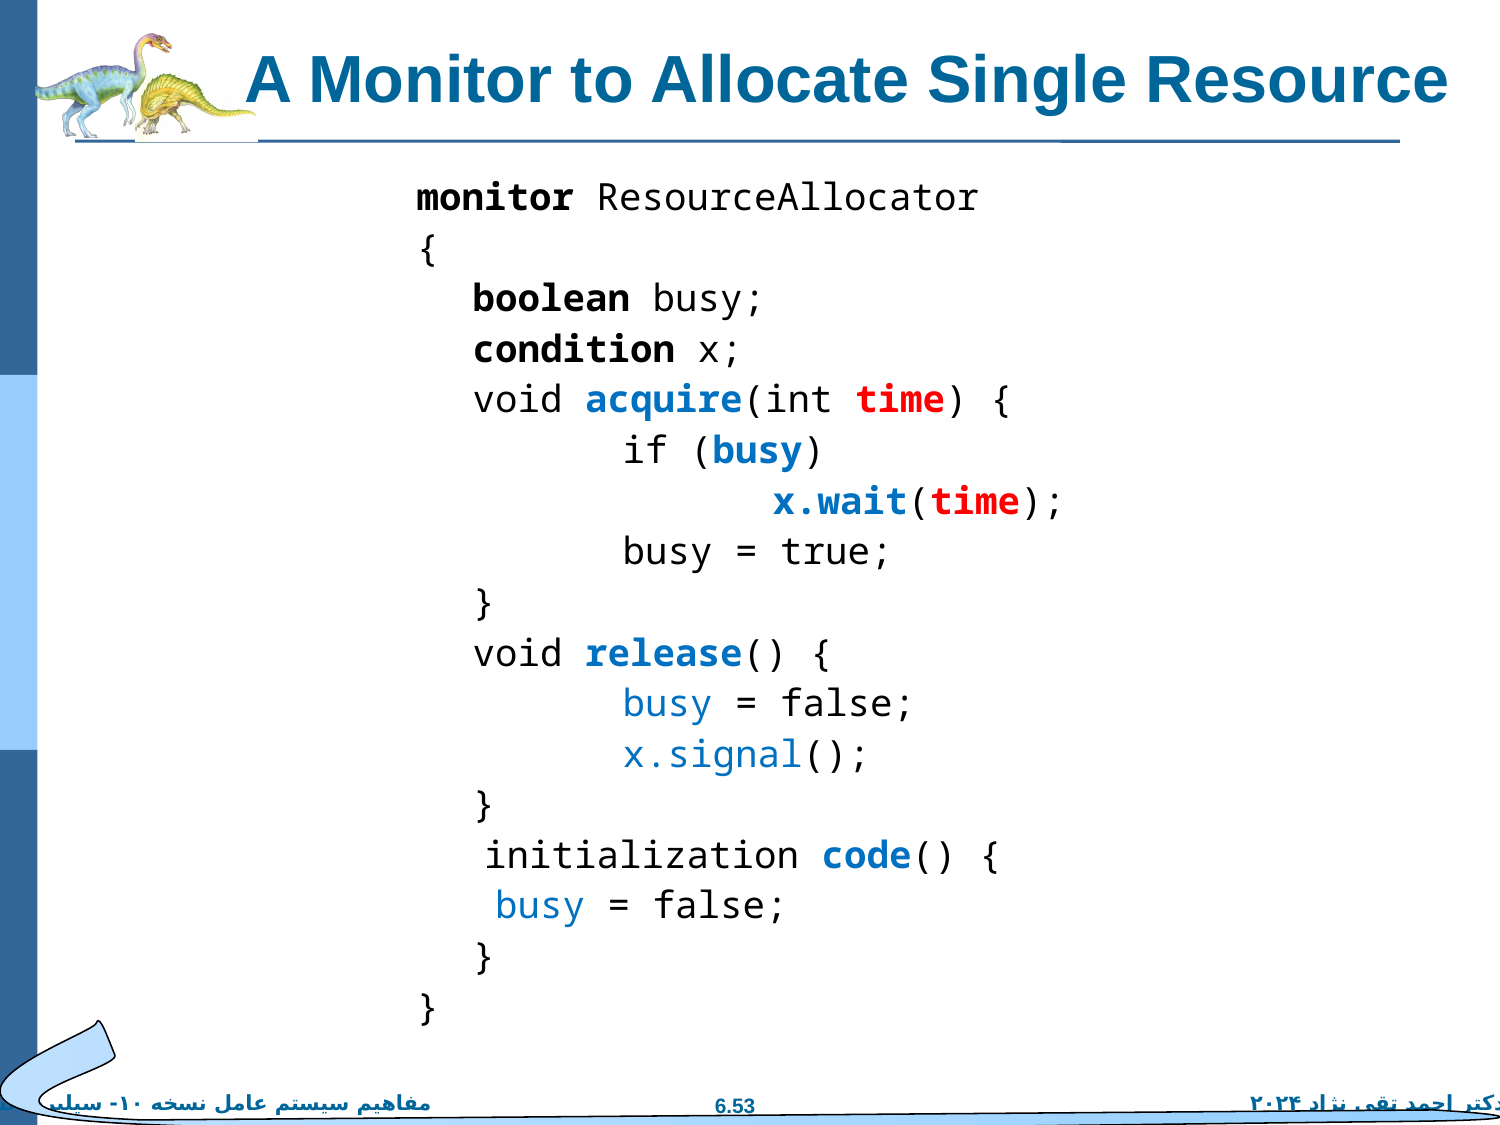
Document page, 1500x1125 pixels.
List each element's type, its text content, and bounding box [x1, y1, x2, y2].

list monitor ResourceAllocator { boolean busy; condition x; void acquire(int time) { if (busy) x.wait(time); busy = true; } void release() { busy = false; x.signal(); } initialization code() { busy = false; } } [401, 119, 1275, 1058]
title A Monitor to Allocate Single Resource [213, 28, 1482, 123]
picture [18, 20, 258, 151]
